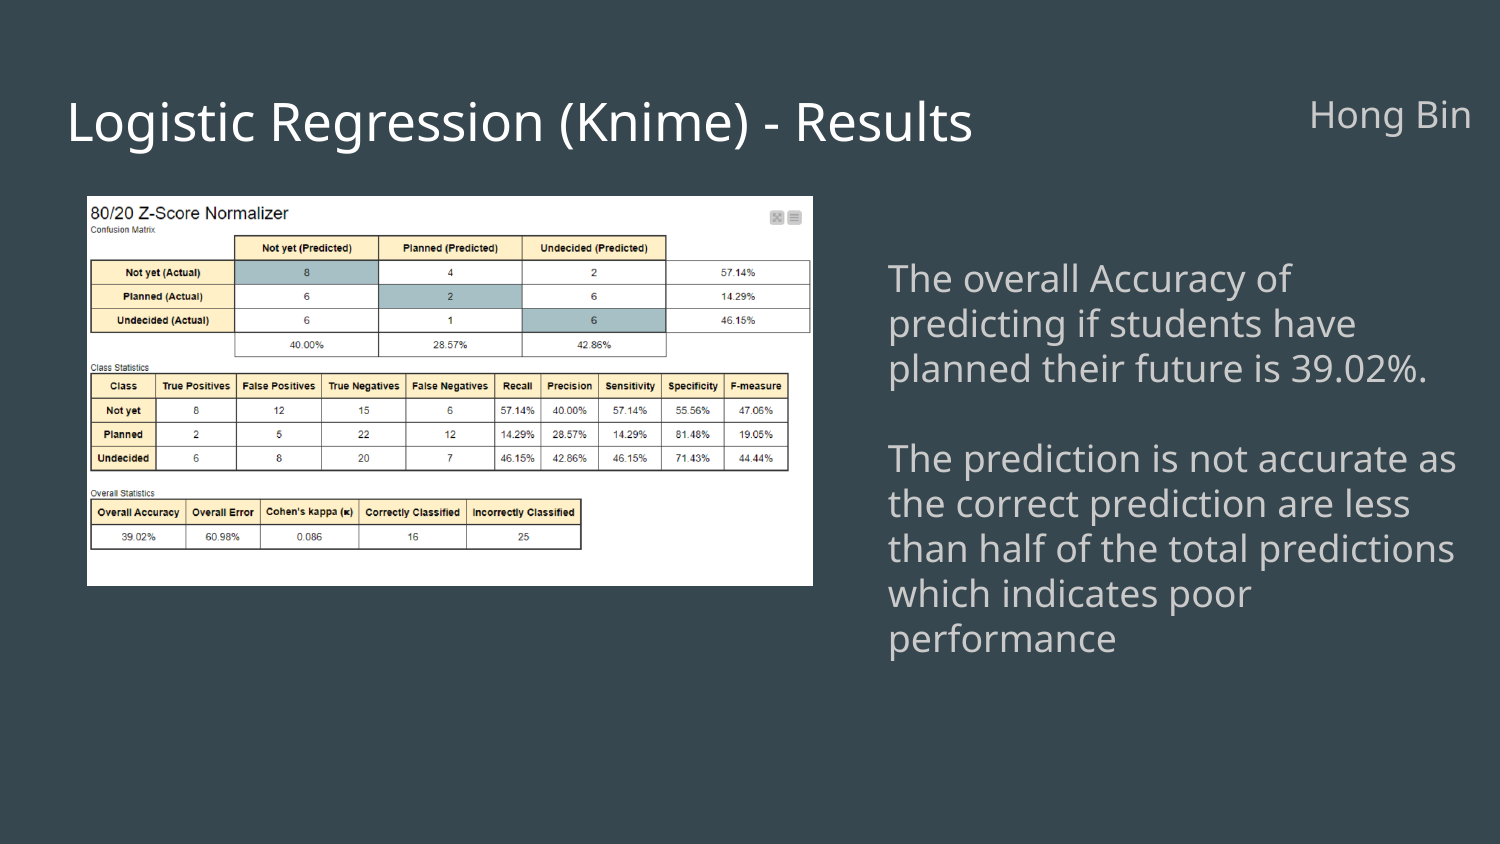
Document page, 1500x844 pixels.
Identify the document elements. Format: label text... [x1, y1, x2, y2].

text_box Hong Bin [1293, 76, 1500, 152]
text_box The overall Accuracy of predicting if students have planned their future is 39.02%. The prediction is not accurate as the correct prediction are less than half of the total predictions which indicates poor performance [873, 239, 1476, 765]
title Logistic Regression (Knime) - Results [51, 72, 1449, 167]
picture [87, 196, 813, 587]
